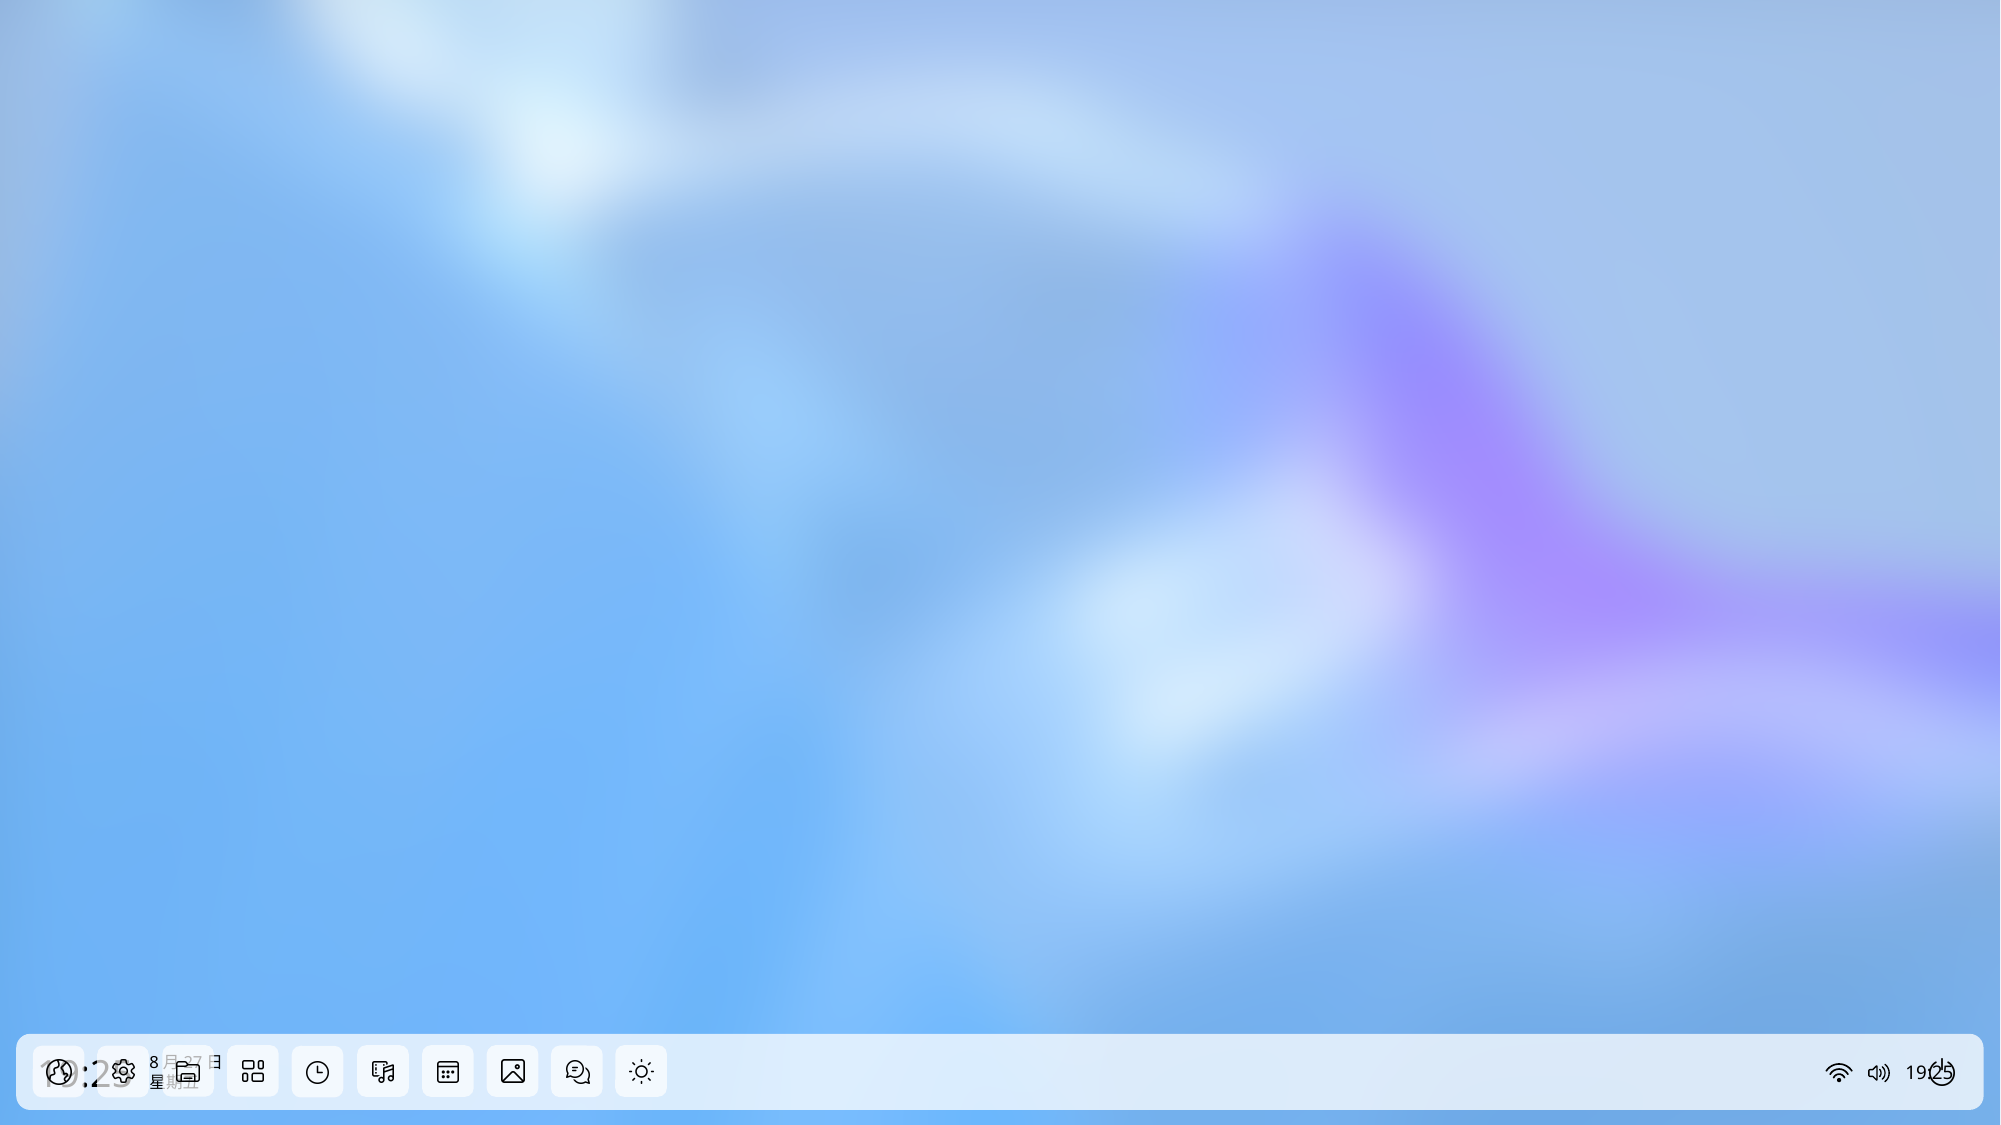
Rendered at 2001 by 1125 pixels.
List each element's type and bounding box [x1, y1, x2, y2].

text_box [22, 1042, 288, 1104]
text_box [291, 1045, 344, 1098]
text_box [97, 1045, 149, 1098]
text_box [1825, 1053, 1969, 1092]
text_box [162, 1045, 214, 1097]
text_box [227, 1045, 279, 1097]
text_box [486, 1045, 539, 1097]
picture [0, 0, 2001, 1125]
text_box [615, 1045, 667, 1097]
text_box [357, 1045, 409, 1097]
text_box [32, 1045, 85, 1098]
text_box [422, 1045, 474, 1097]
text_box [550, 1045, 603, 1098]
